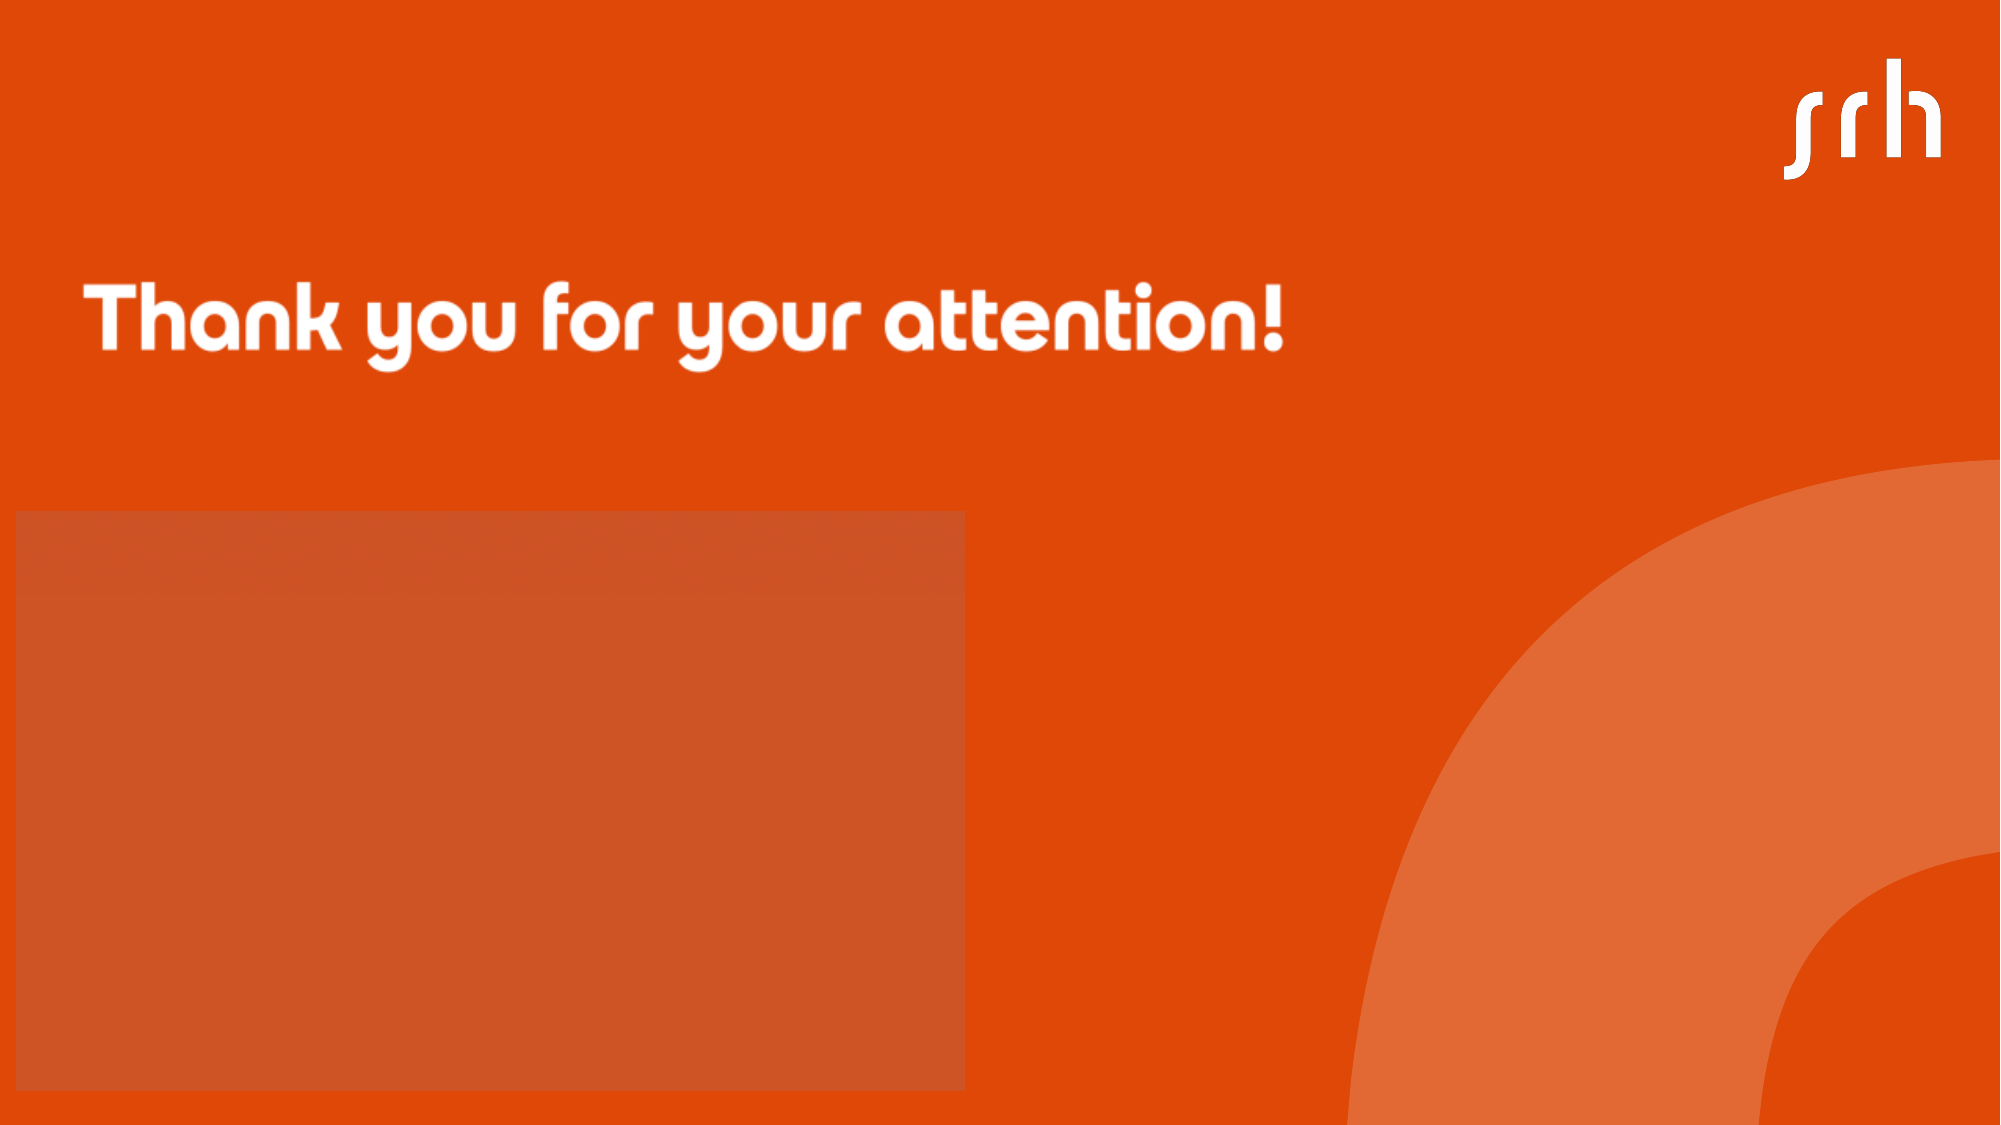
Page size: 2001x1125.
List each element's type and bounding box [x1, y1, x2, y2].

picture [1784, 58, 1941, 180]
picture [16, 241, 1567, 1091]
